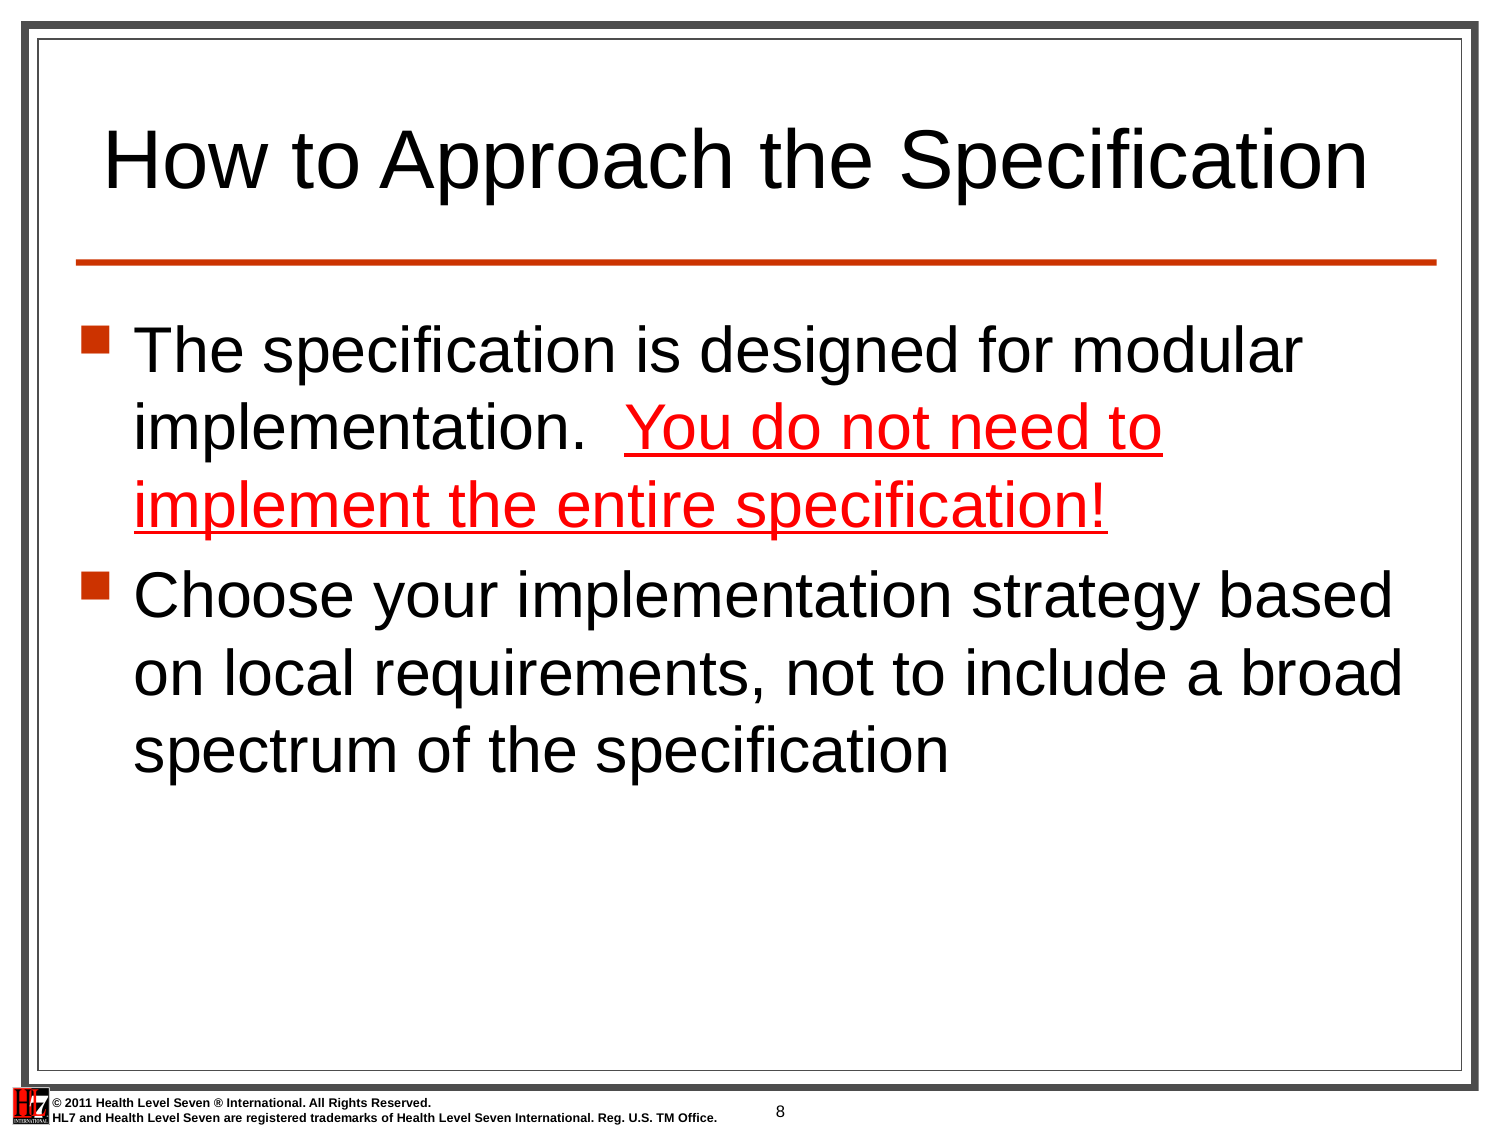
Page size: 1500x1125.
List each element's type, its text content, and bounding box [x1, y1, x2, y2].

list The specification is designed for modular implementation. You do not need to implement the entire specification! Choose your implementation strategy based on local requirements, not to include a broad spectrum of the specification [62, 299, 1438, 1026]
picture [12, 1087, 50, 1125]
title How to Approach the Specification [87, 77, 1426, 213]
slide_number 8 [712, 1071, 801, 1125]
